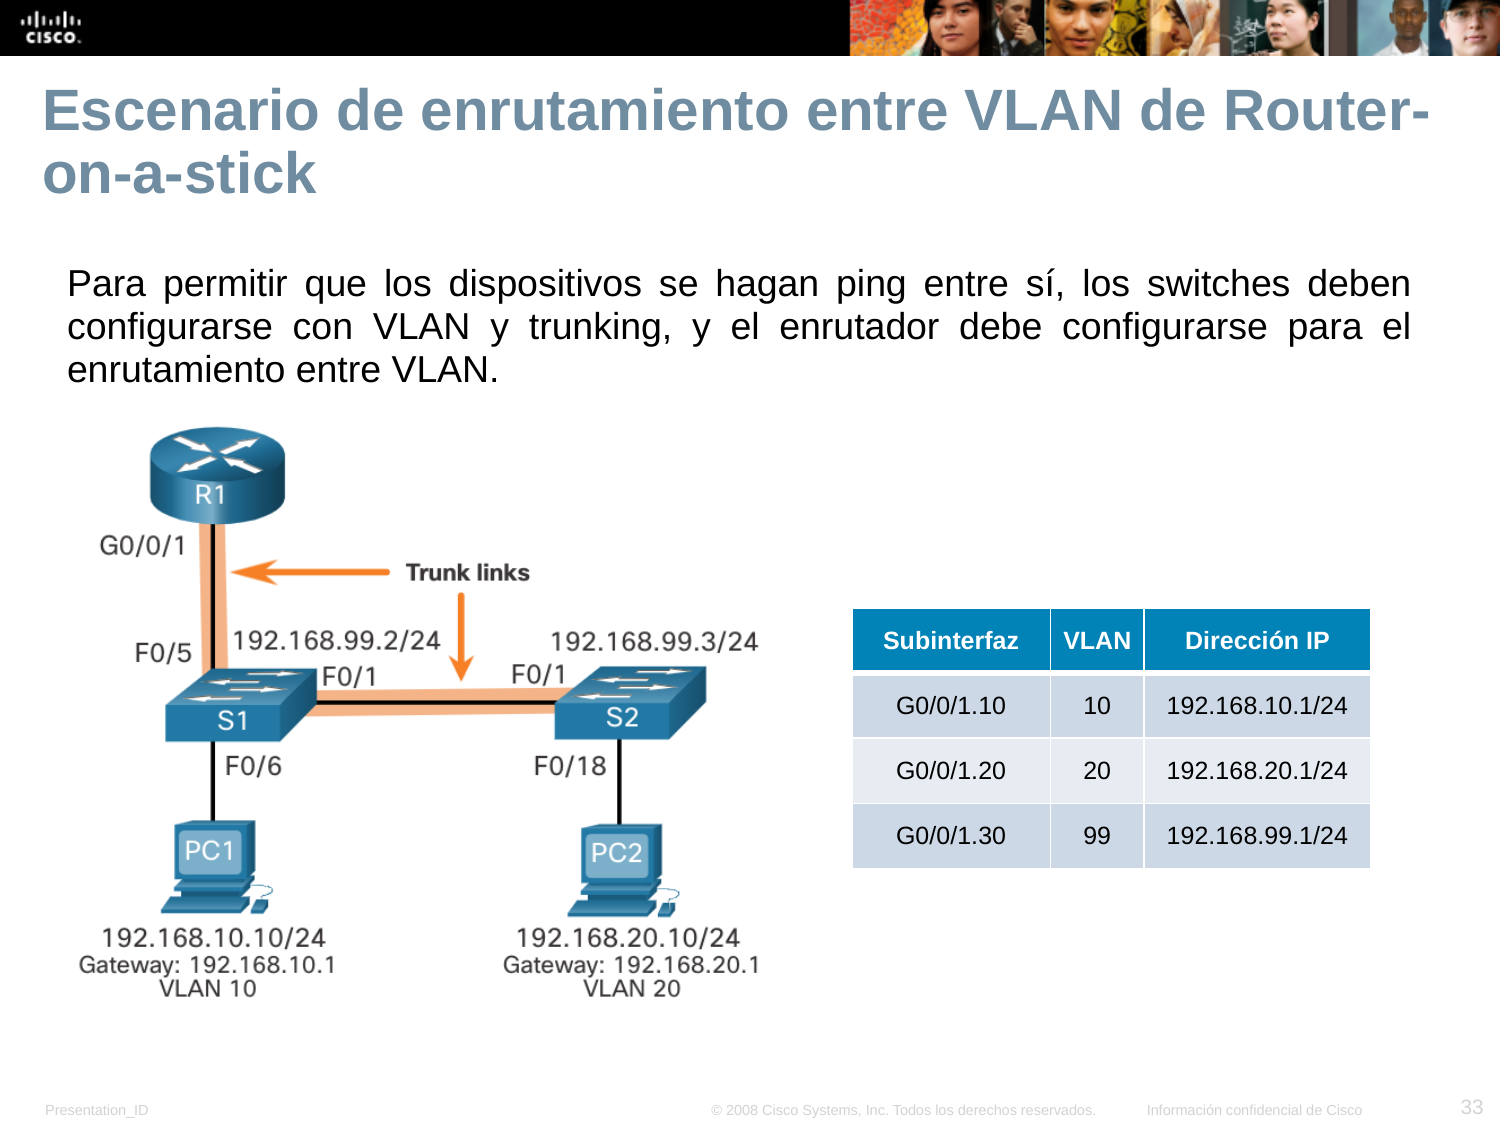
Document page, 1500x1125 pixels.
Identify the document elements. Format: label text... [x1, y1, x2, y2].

picture [0, 0, 1500, 56]
table_cell 192.168.20.1/24 [1145, 739, 1370, 803]
picture [74, 419, 763, 1008]
table_cell 99 [1051, 804, 1143, 868]
table_cell G0/0/1.10 [853, 676, 1050, 737]
list Para permitir que los dispositivos se hagan ping entre sí, los switches deben configurarse con VLAN y trunking, y el enrutador debe configurarse para el enrutamiento entre VLAN. [53, 256, 1425, 436]
table_cell 20 [1051, 739, 1143, 803]
table_cell 192.168.99.1/24 [1145, 804, 1370, 868]
table_cell G0/0/1.30 [853, 804, 1050, 868]
table_header VLAN [1051, 609, 1143, 670]
table_cell G0/0/1.20 [853, 739, 1050, 803]
title Escenario de enrutamiento entre VLAN de Router-on-a-stick [28, 75, 1468, 214]
table_cell 192.168.10.1/24 [1145, 676, 1370, 737]
table_header Dirección IP [1145, 609, 1370, 670]
table_header Subinterfaz [853, 609, 1050, 670]
table_cell 10 [1051, 676, 1143, 737]
